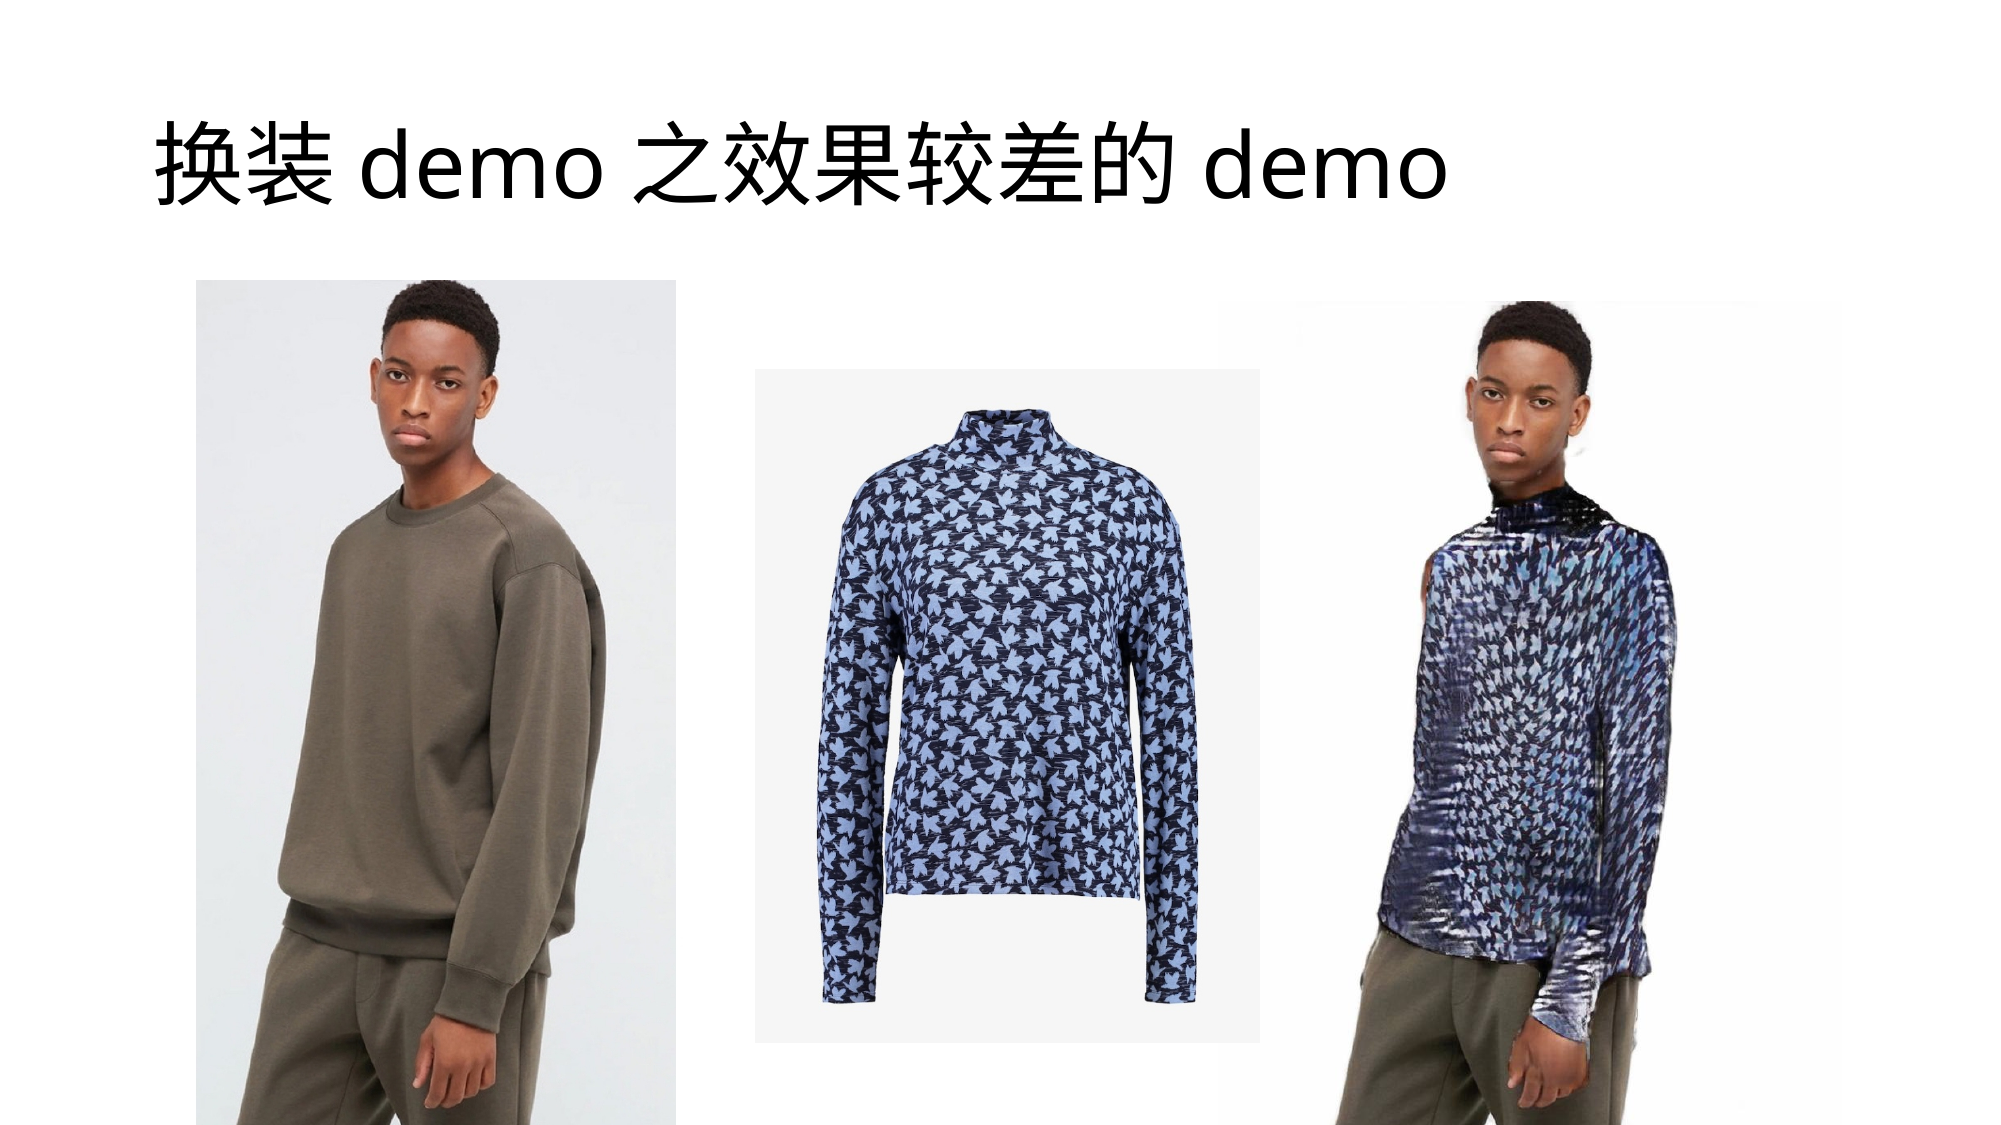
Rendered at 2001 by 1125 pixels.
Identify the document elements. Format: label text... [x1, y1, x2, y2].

title 换装demo之效果较差的demo [137, 59, 1863, 278]
picture [116, 280, 1842, 1125]
